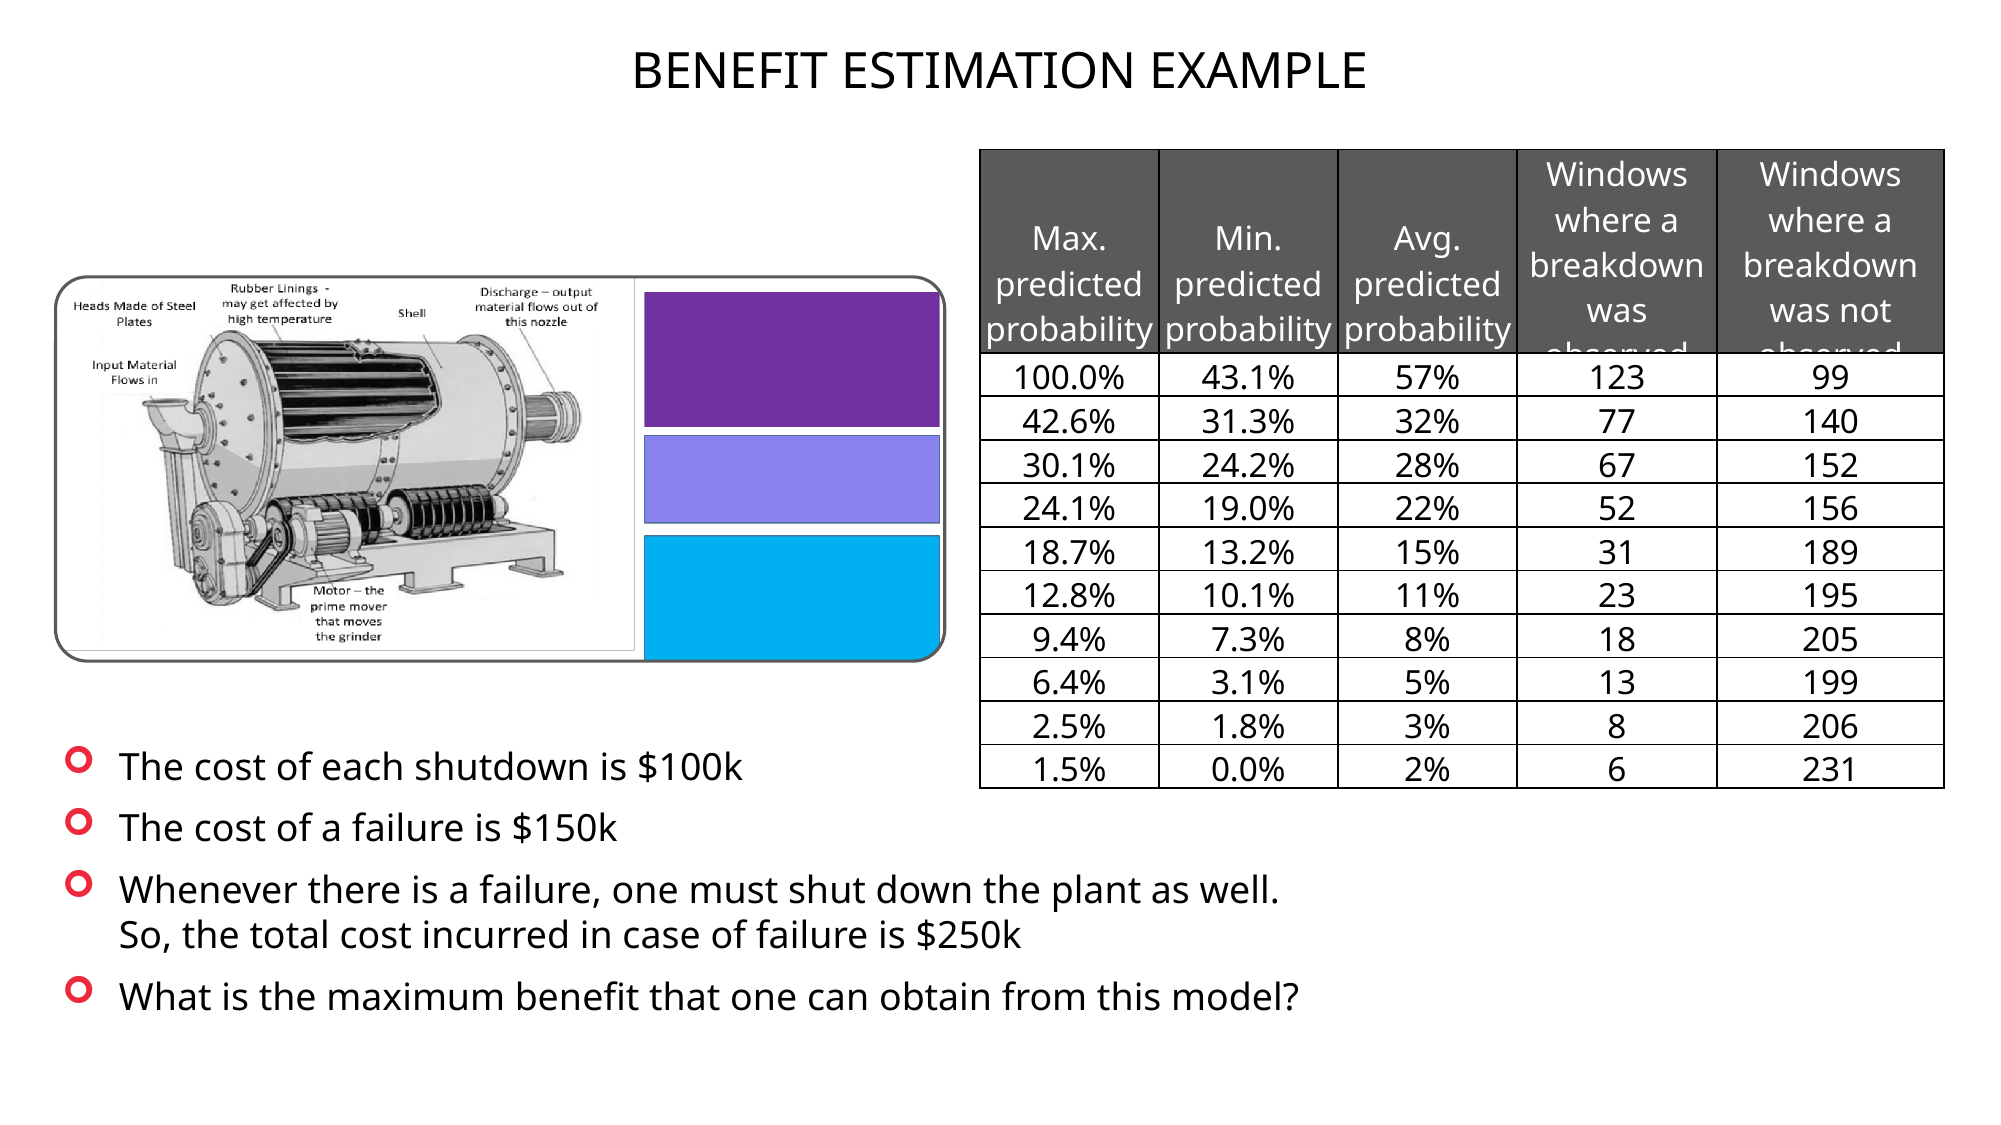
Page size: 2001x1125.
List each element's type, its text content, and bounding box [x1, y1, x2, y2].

table_cell 123 [1518, 354, 1716, 395]
table_cell 15% [1339, 528, 1516, 570]
table_cell 206 [1718, 702, 1943, 744]
table_cell 77 [1518, 397, 1716, 439]
table_header Windows where a breakdown was observed [1518, 150, 1716, 352]
table_cell 8% [1339, 615, 1516, 657]
table_cell 13 [1518, 658, 1716, 700]
table_cell 28% [1339, 441, 1516, 482]
table_cell 22% [1339, 484, 1516, 526]
table_cell 2.5% [981, 702, 1158, 744]
text_box BENEFIT ESTIMATION EXAMPLE [154, 31, 1846, 106]
table_cell 5% [1339, 658, 1516, 700]
table_cell 67 [1518, 441, 1716, 482]
table_header Min. predicted probability [1160, 150, 1337, 352]
table_cell 12.8% [981, 571, 1158, 613]
table_cell 199 [1718, 658, 1943, 700]
table_cell 8 [1518, 702, 1716, 744]
table_cell 11% [1339, 571, 1516, 613]
table_cell 2% [1339, 745, 1516, 787]
table_cell 3% [1339, 702, 1516, 744]
table_cell 18.7% [981, 528, 1158, 570]
table_cell 1.5% [981, 745, 1158, 787]
table_cell 30.1% [981, 441, 1158, 482]
table_cell 42.6% [981, 397, 1158, 439]
table_cell 231 [1718, 745, 1943, 787]
table_cell 99 [1718, 354, 1943, 395]
table_cell 24.2% [1160, 441, 1337, 482]
table_cell 205 [1718, 615, 1943, 657]
table_cell 19.0% [1160, 484, 1337, 526]
table_cell 100.0% [981, 354, 1158, 395]
table_header Windows where a breakdown was not observed [1718, 150, 1943, 352]
table_cell 152 [1718, 441, 1943, 482]
table_cell 7.3% [1160, 615, 1337, 657]
table_cell 6.4% [981, 658, 1158, 700]
table_cell 9.4% [981, 615, 1158, 657]
table_cell 195 [1718, 571, 1943, 613]
table_cell 10.1% [1160, 571, 1337, 613]
table_cell 140 [1718, 397, 1943, 439]
table_cell 13.2% [1160, 528, 1337, 570]
table_cell 1.8% [1160, 702, 1337, 744]
table_cell 43.1% [1160, 354, 1337, 395]
table_cell 0.0% [1160, 745, 1337, 787]
text_box The cost of each shutdown is $100k The cost of a failure is $150k Whenever there is a failure, one must shut down the plant as well. So, the total cost incurred in case of failure is $250k What is the maximum benefit that one can obtain from this model? [55, 706, 1338, 1055]
table_cell 52 [1518, 484, 1716, 526]
table_header Avg. predicted probability [1339, 150, 1516, 352]
table_cell 6 [1518, 745, 1716, 787]
picture [55, 276, 945, 662]
table_cell 31 [1518, 528, 1716, 570]
table_cell 156 [1718, 484, 1943, 526]
table_cell 189 [1718, 528, 1943, 570]
table_cell 32% [1339, 397, 1516, 439]
table_cell 3.1% [1160, 658, 1337, 700]
table_cell 24.1% [981, 484, 1158, 526]
table_cell 18 [1518, 615, 1716, 657]
table_cell 31.3% [1160, 397, 1337, 439]
table_cell 57% [1339, 354, 1516, 395]
table_header Max. predicted probability [981, 150, 1158, 352]
table_cell 23 [1518, 571, 1716, 613]
